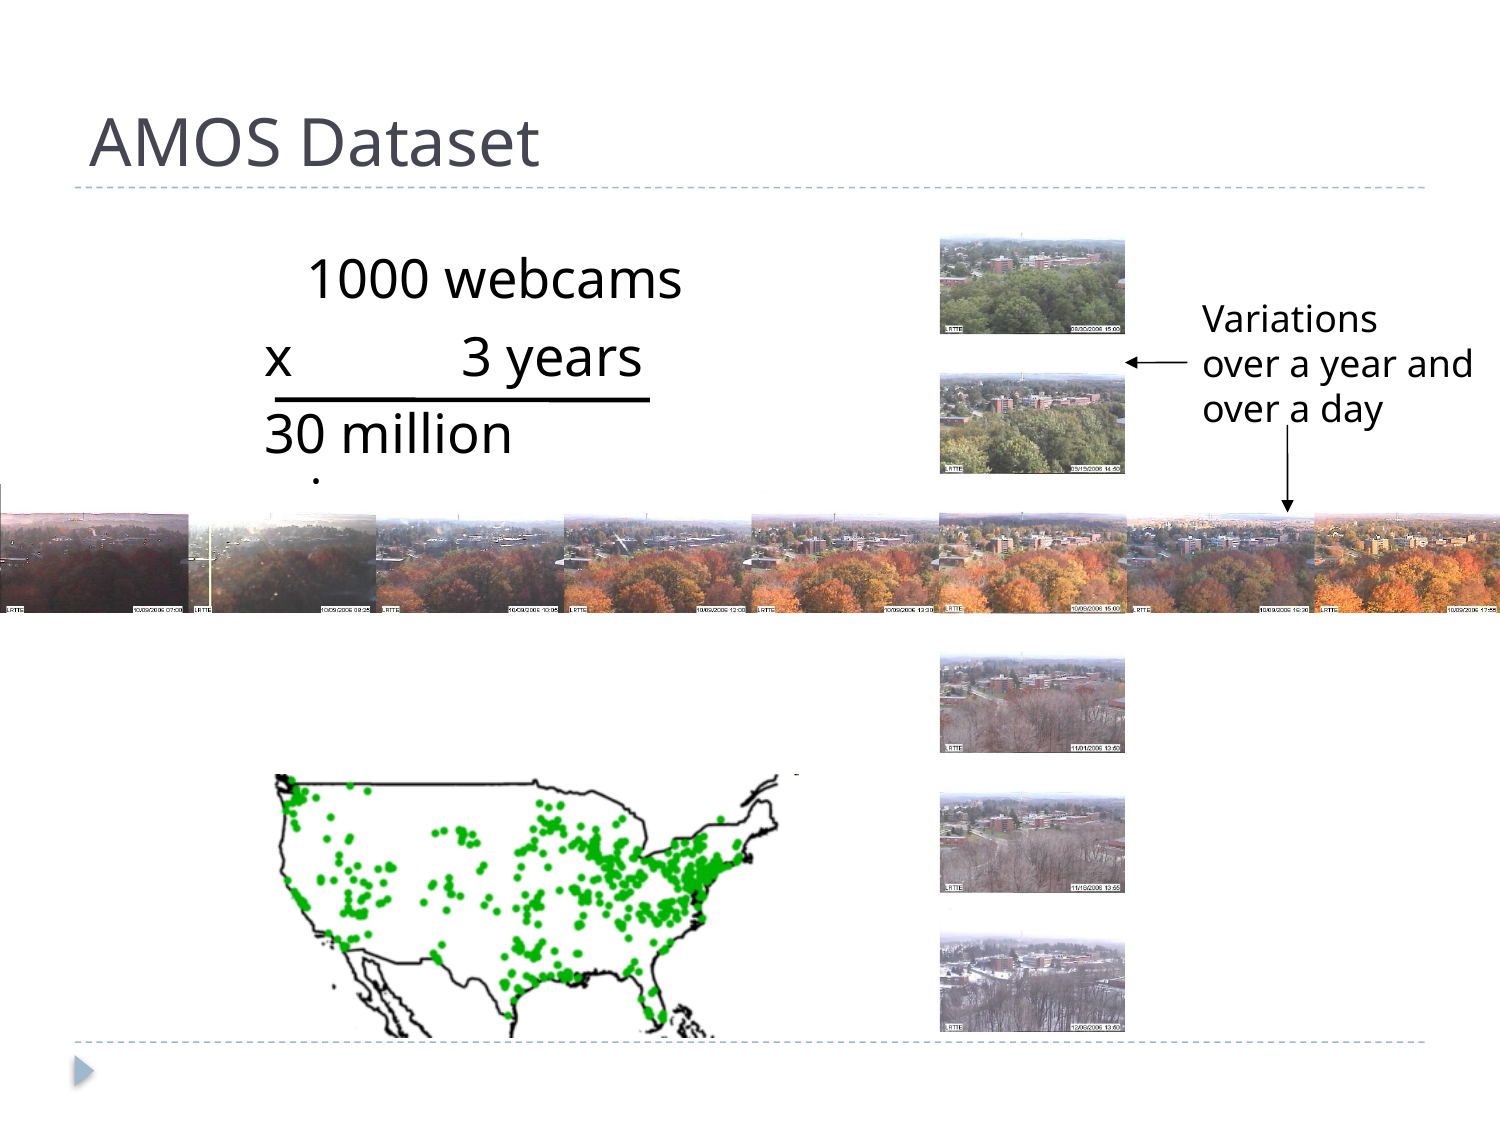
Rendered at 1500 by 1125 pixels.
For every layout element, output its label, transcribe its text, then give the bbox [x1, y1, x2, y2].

list 1000 webcams x 3 years 30 million images [249, 237, 725, 484]
text_box Variations over a year and over a day [1187, 287, 1500, 438]
title AMOS Dataset [75, 24, 1425, 188]
text_box [1132, 356, 1188, 369]
picture [0, 199, 1500, 1033]
picture [237, 774, 799, 1038]
